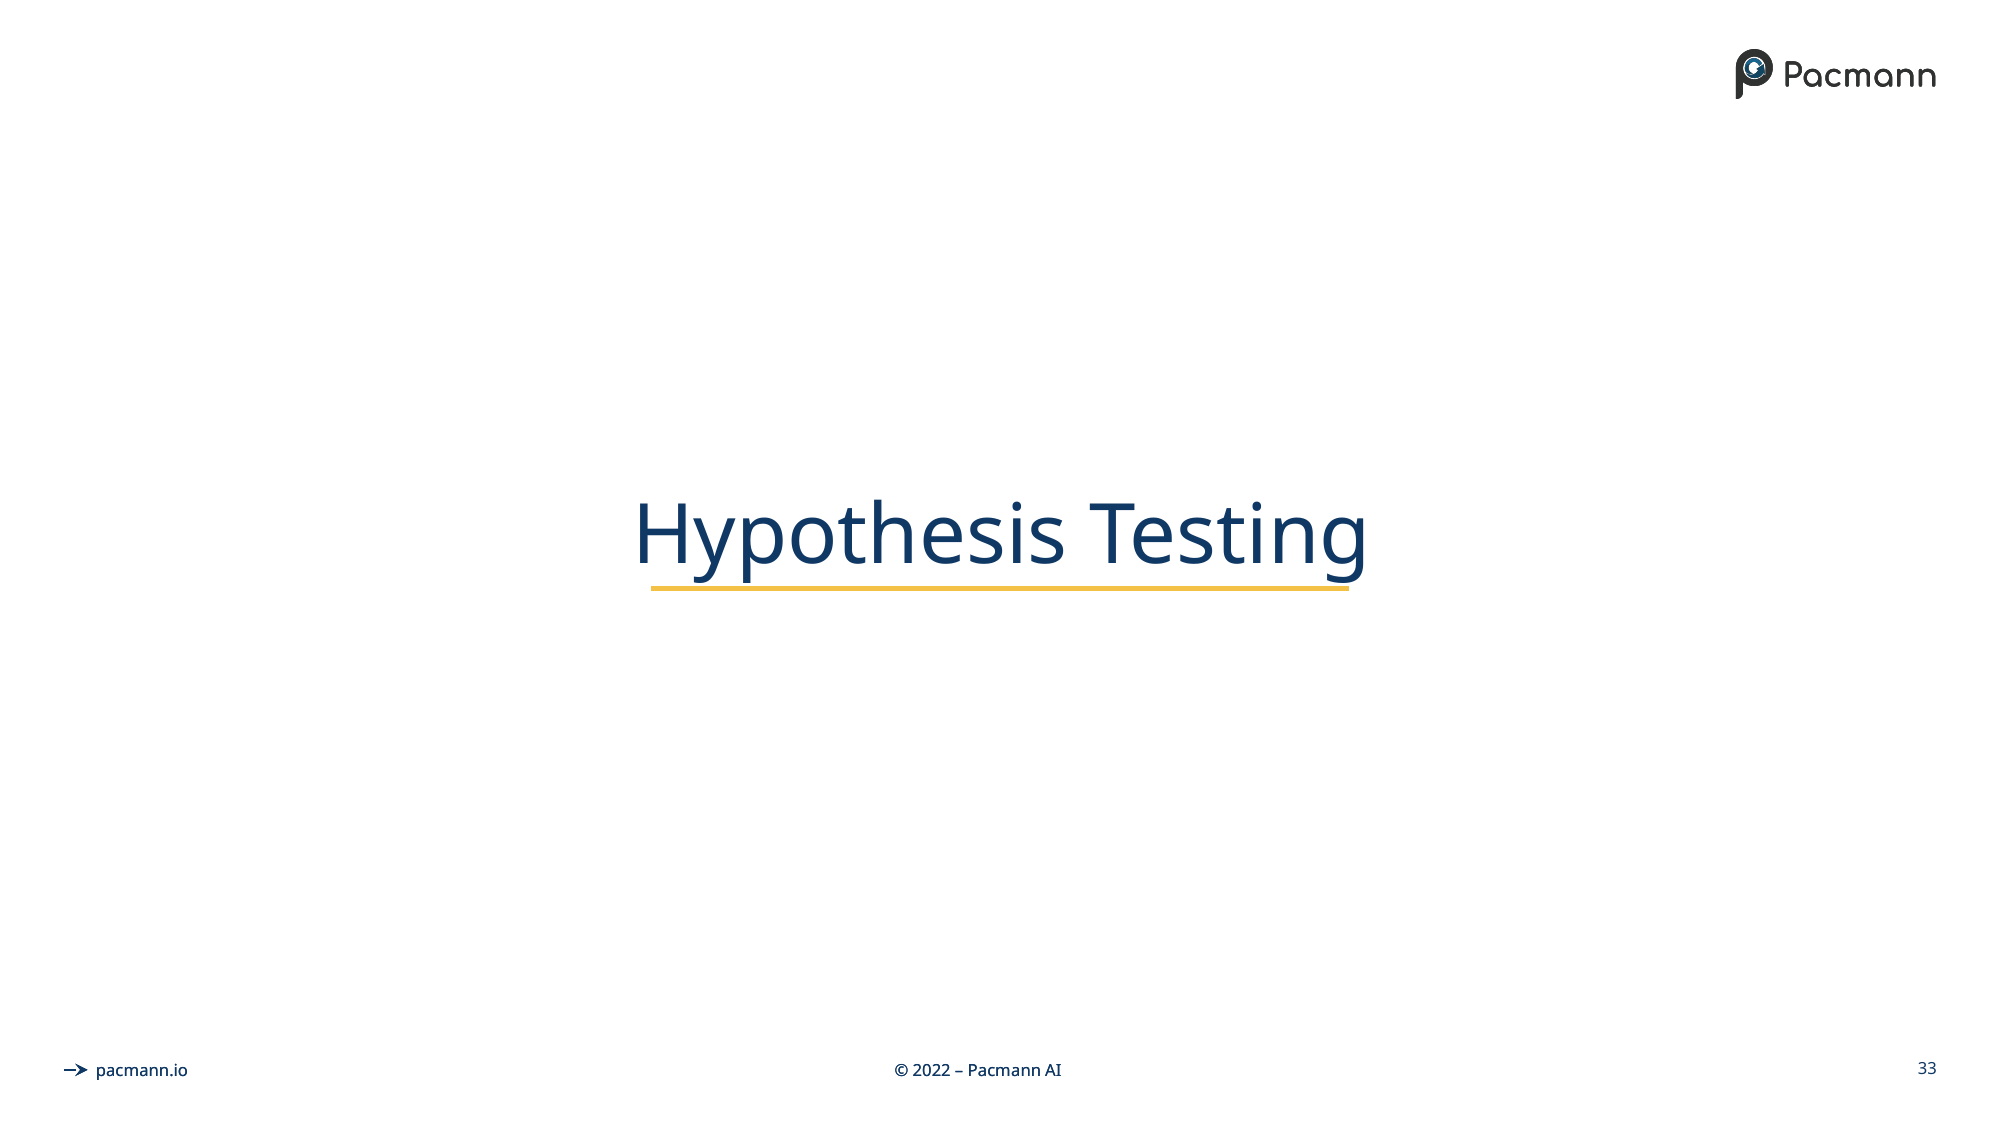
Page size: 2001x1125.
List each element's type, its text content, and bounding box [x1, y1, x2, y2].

picture [1707, 36, 1966, 112]
title Hypothesis Testing [51, 441, 1952, 589]
